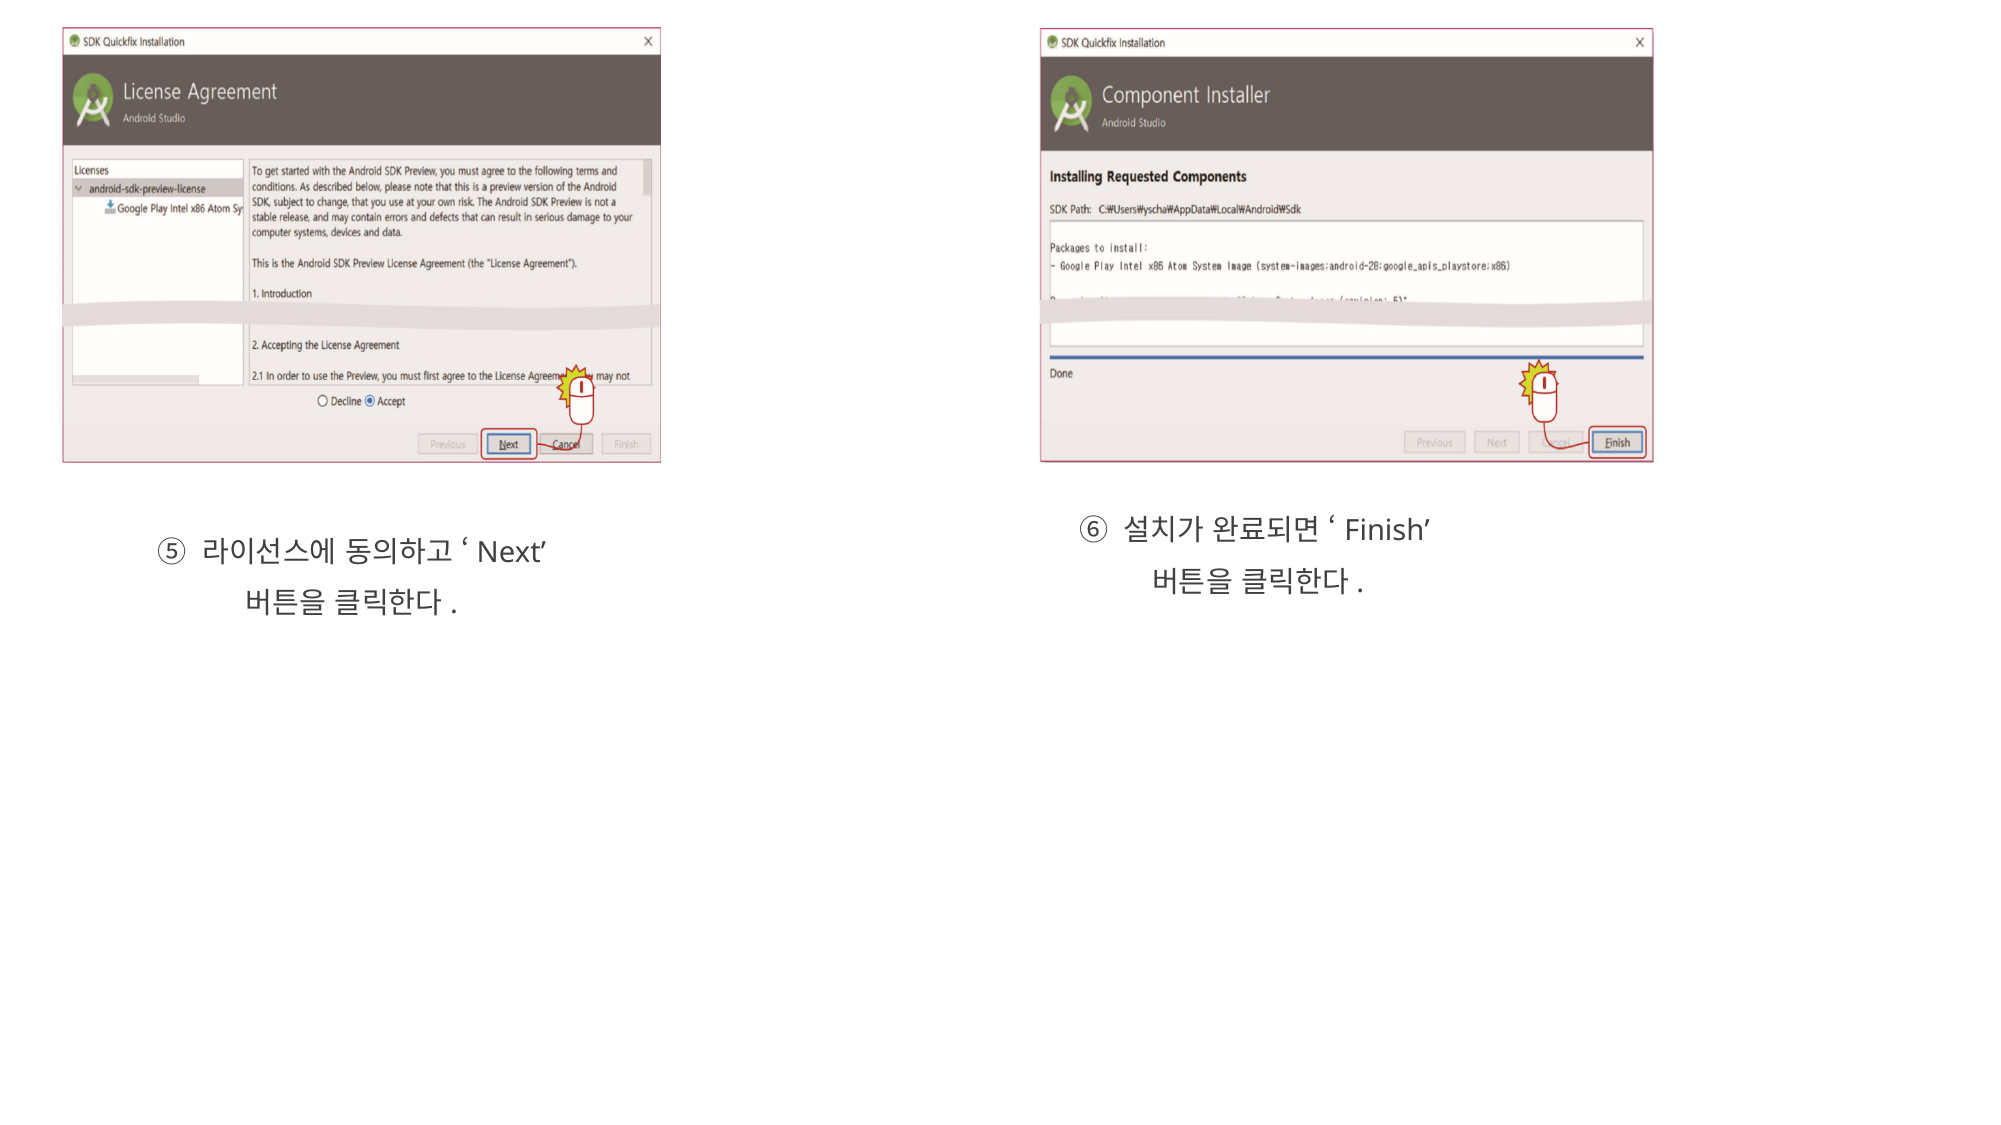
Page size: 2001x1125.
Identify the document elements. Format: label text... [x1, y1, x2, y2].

text_box ⑤ 라이선스에 동의하고 ‘Next’ 버튼을 클릭한다. [43, 522, 661, 605]
picture [62, 27, 661, 463]
picture [1039, 27, 1654, 463]
text_box ⑥ 설치가 완료되면 ‘Finish’ 버튼을 클릭한다. [961, 500, 1555, 584]
